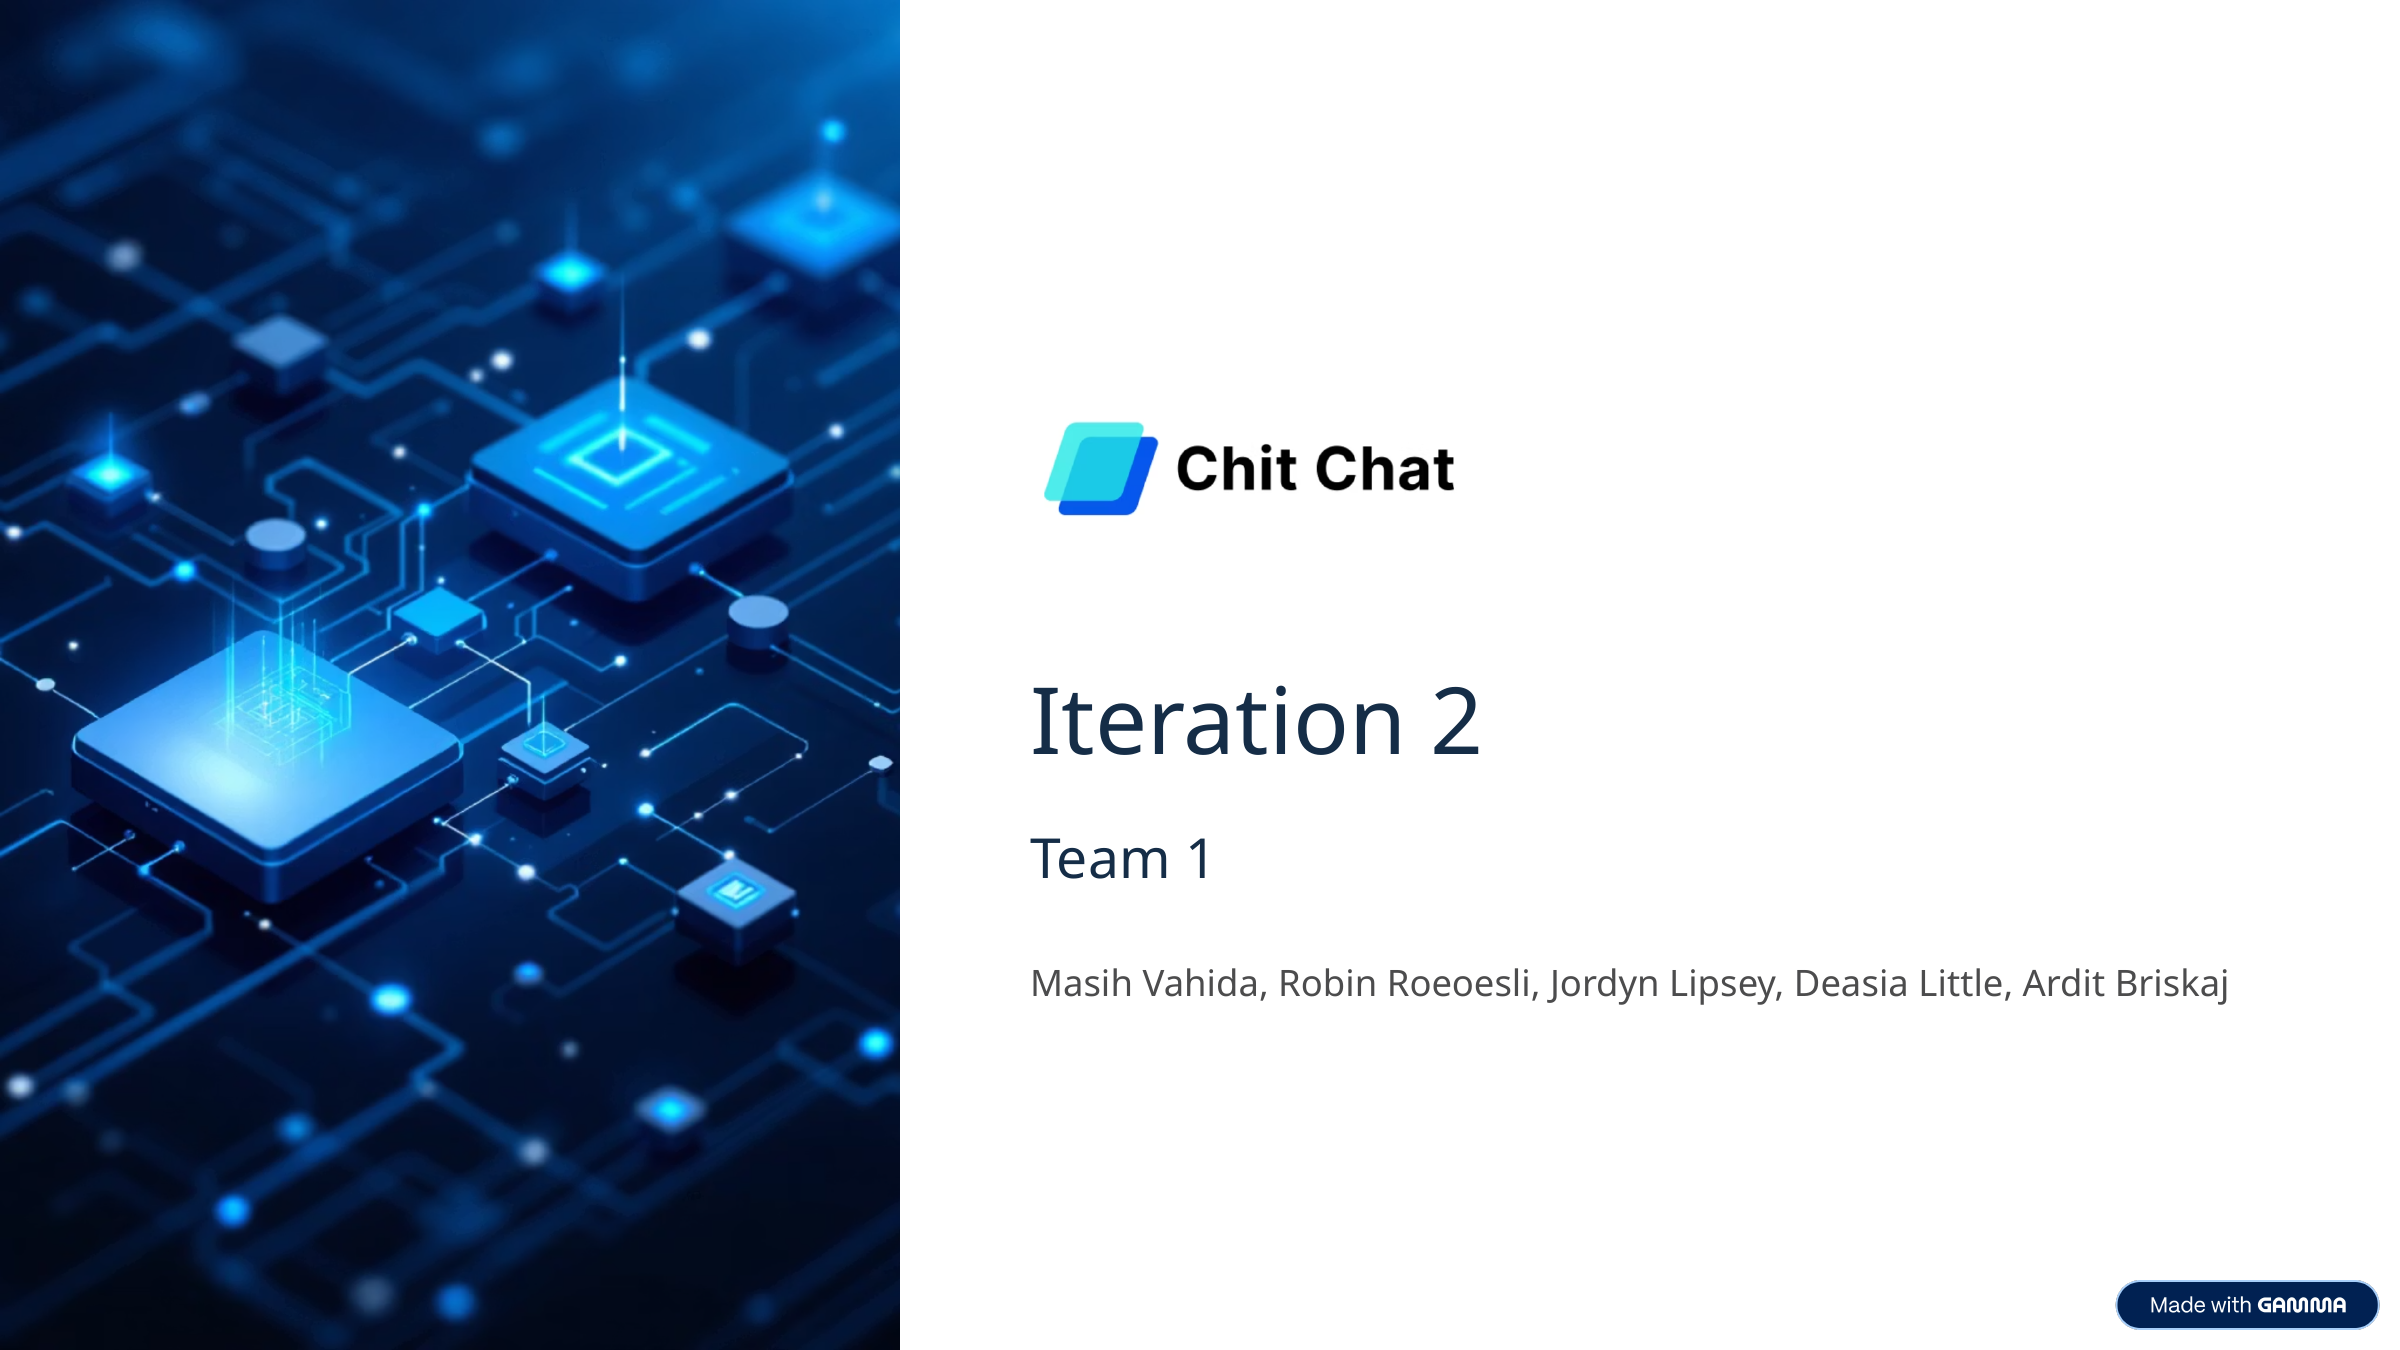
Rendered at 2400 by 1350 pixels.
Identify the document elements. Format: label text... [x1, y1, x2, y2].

text_box Masih Vahida, Robin Roeoesli, Jordyn Lipsey, Deasia Little, Ardit Briskaj [1030, 933, 2270, 993]
picture [1029, 357, 1475, 580]
picture [2106, 1271, 2389, 1339]
text_box Iteration 2 [1030, 635, 1961, 752]
text_box Team 1 [1030, 807, 1589, 878]
picture [0, 0, 901, 1350]
